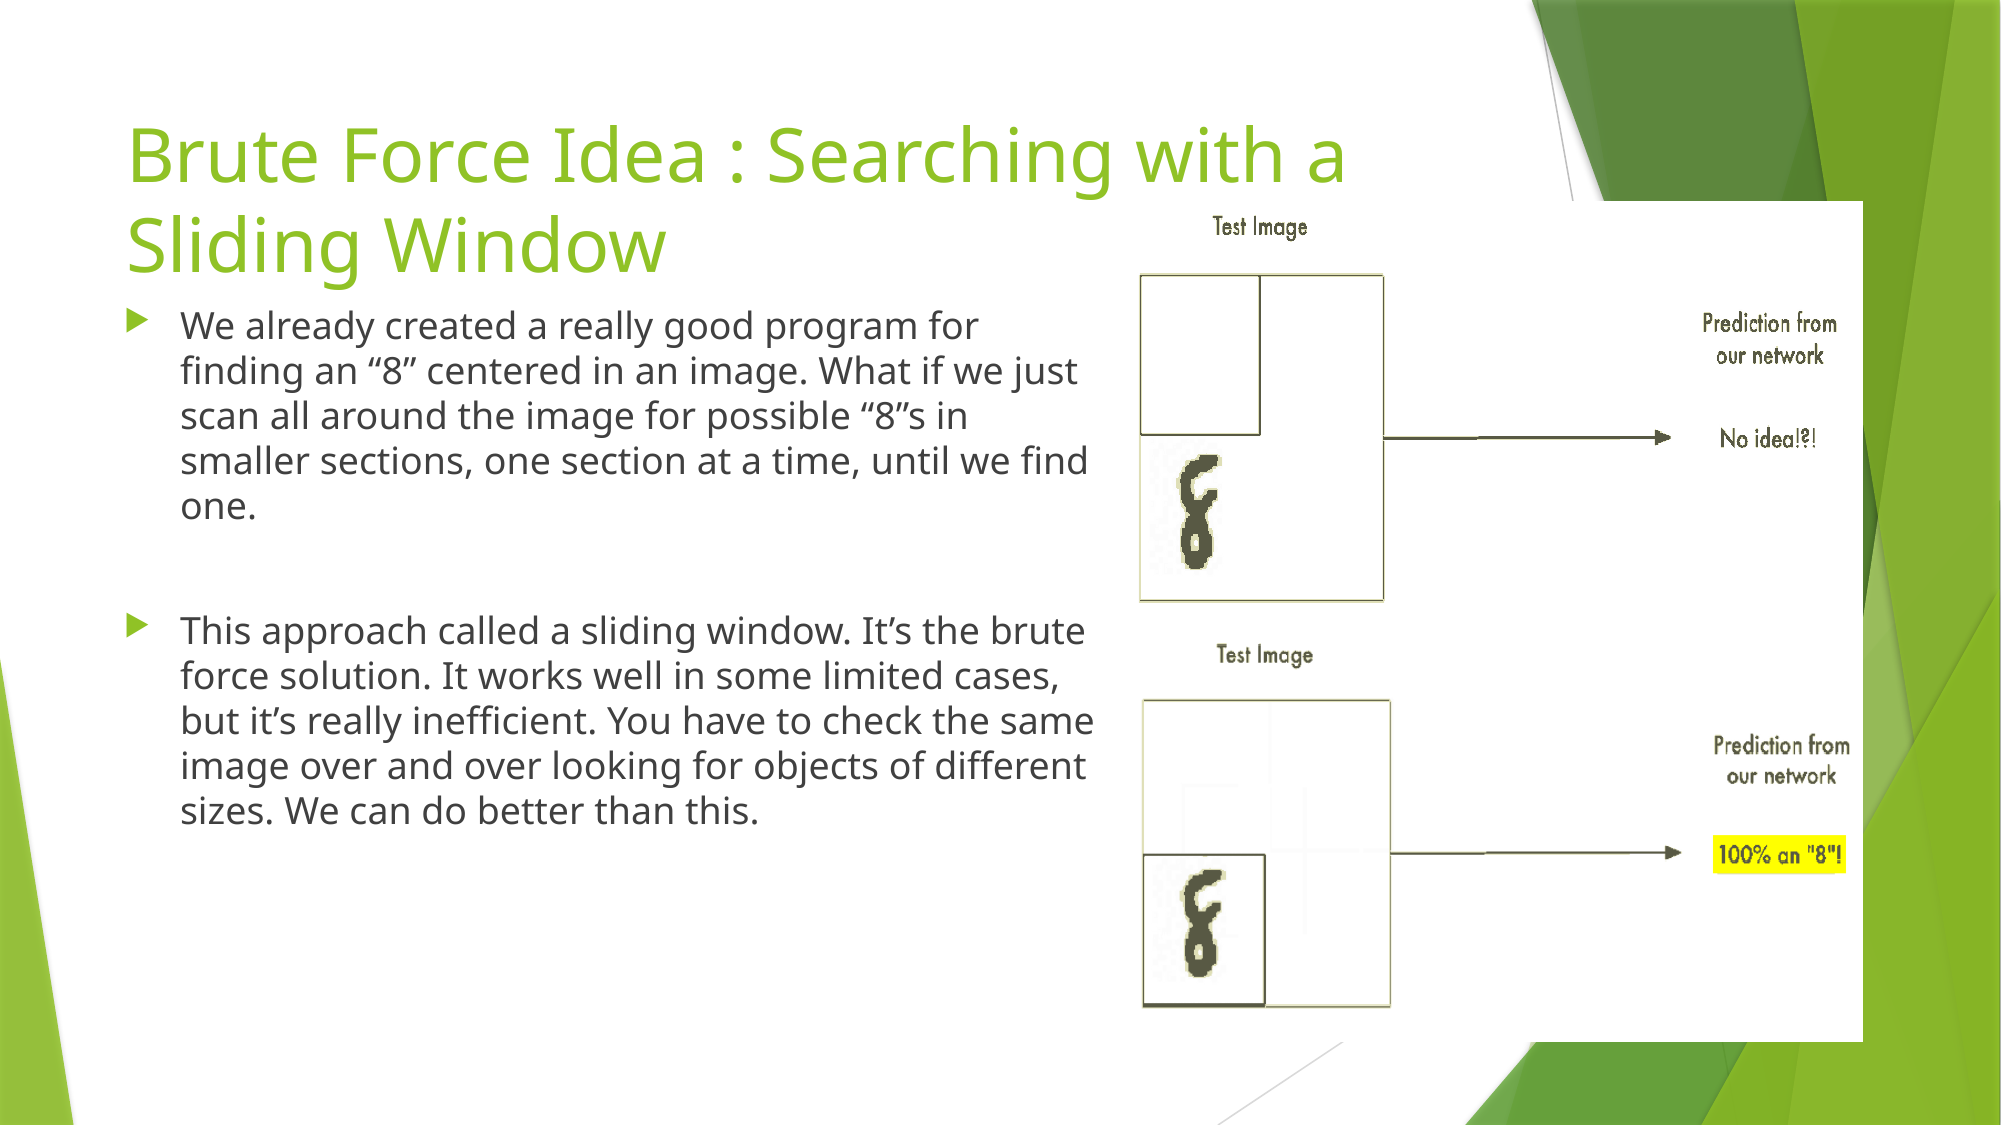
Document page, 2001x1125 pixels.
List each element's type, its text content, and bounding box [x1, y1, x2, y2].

list We already created a really good program for finding an “8” centered in an image. What if we just scan all around the image for possible “8”s in smaller sections, one section at a time, until we find one. This approach called a sliding window. It’s the brute force solution. It works well in some limited cases, but it’s really inefficient. You have to check the same image over and over looking for objects of different sizes. We can do better than this. [108, 294, 1105, 1008]
picture [1110, 201, 1864, 1043]
title Brute Force Idea : Searching with a Sliding Window [111, 99, 1522, 294]
